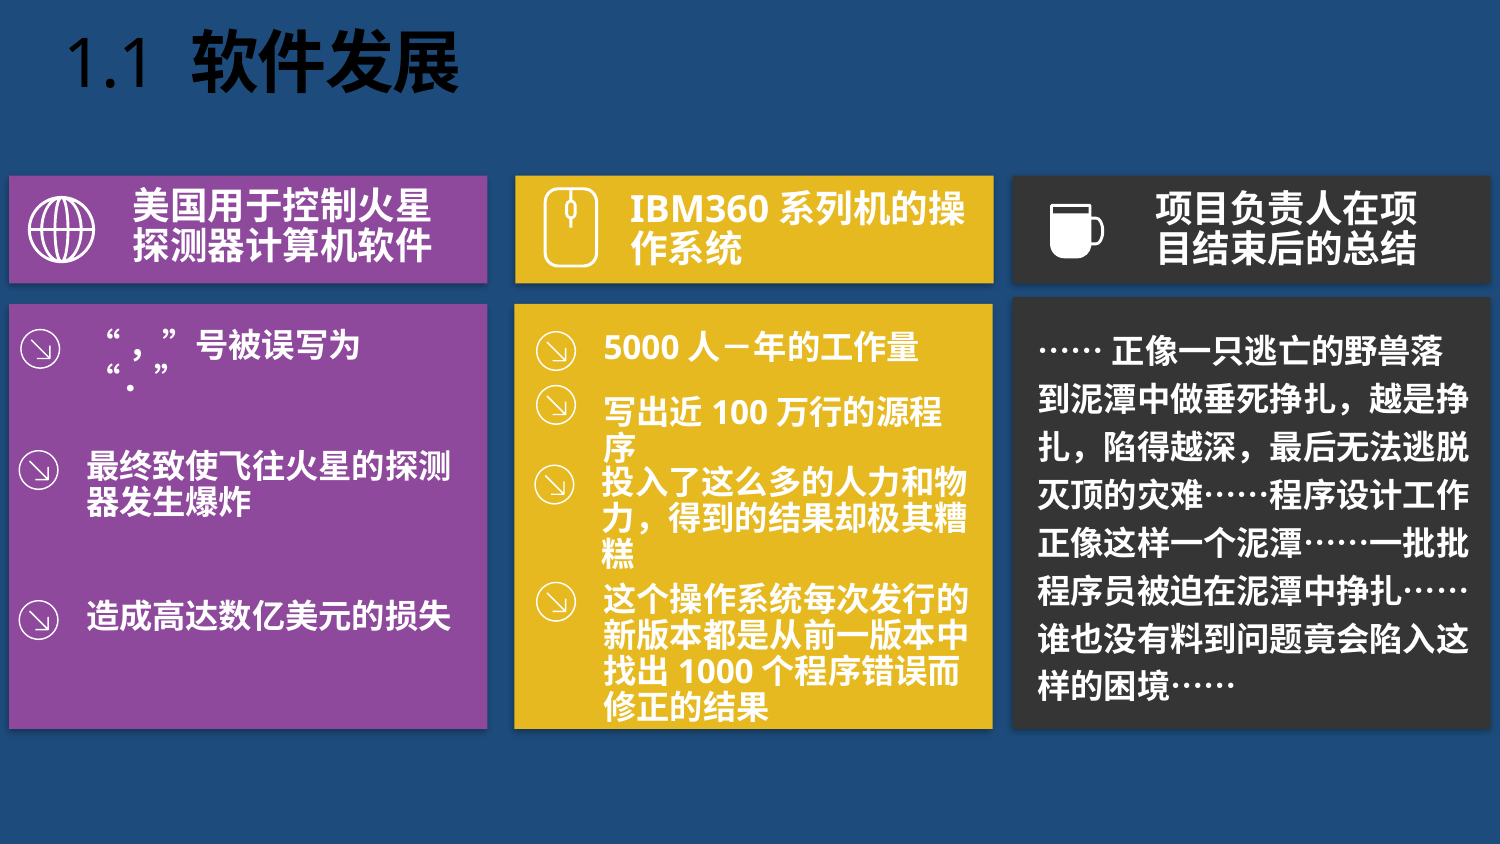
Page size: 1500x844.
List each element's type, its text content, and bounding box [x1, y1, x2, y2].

text_box [543, 187, 599, 268]
text_box 写出近100万行的源程序 [592, 384, 985, 479]
text_box [1012, 175, 1491, 284]
text_box “，”号被误写为“．” [76, 317, 469, 412]
text_box 最终致使飞往火星的探测器发生爆炸 [74, 438, 467, 533]
text_box 5000人－年的工作量 [592, 319, 985, 378]
text_box [20, 328, 61, 369]
text_box 这个操作系统每次发行的新版本都是从前一版本中找出1000个程序错误而修正的结果 [592, 571, 985, 738]
text_box [18, 600, 59, 641]
text_box [535, 331, 577, 372]
text_box [535, 384, 577, 425]
text_box [515, 175, 994, 284]
text_box [534, 464, 575, 505]
text_box 投入了这么多的人力和物力，得到的结果却极其糟糕 [590, 454, 983, 585]
text_box 美国用于控制火星探测器计算机软件 [121, 175, 457, 280]
text_box [514, 303, 993, 730]
text_box [8, 303, 488, 730]
text_box [18, 450, 59, 491]
text_box ……正像一只逃亡的野兽落到泥潭中做垂死挣扎，越是挣扎，陷得越深，最后无法逃脱灭顶的灾难……程序设计工作正像这样一个泥潭……一批批程序员被迫在泥潭中挣扎……谁也没有料到问题竟会陷入这样的困境…… [1026, 311, 1486, 717]
text_box [535, 581, 577, 622]
text_box 造成高达数亿美元的损失 [74, 588, 467, 647]
text_box 项目负责人在项目结束后的总结 [1143, 178, 1454, 283]
text_box [8, 175, 488, 284]
title 1.1 软件发展 [63, 28, 1436, 104]
text_box [27, 195, 96, 264]
text_box [1012, 296, 1491, 730]
text_box [1050, 203, 1105, 259]
text_box IBM360系列机的操作系统 [618, 178, 985, 283]
